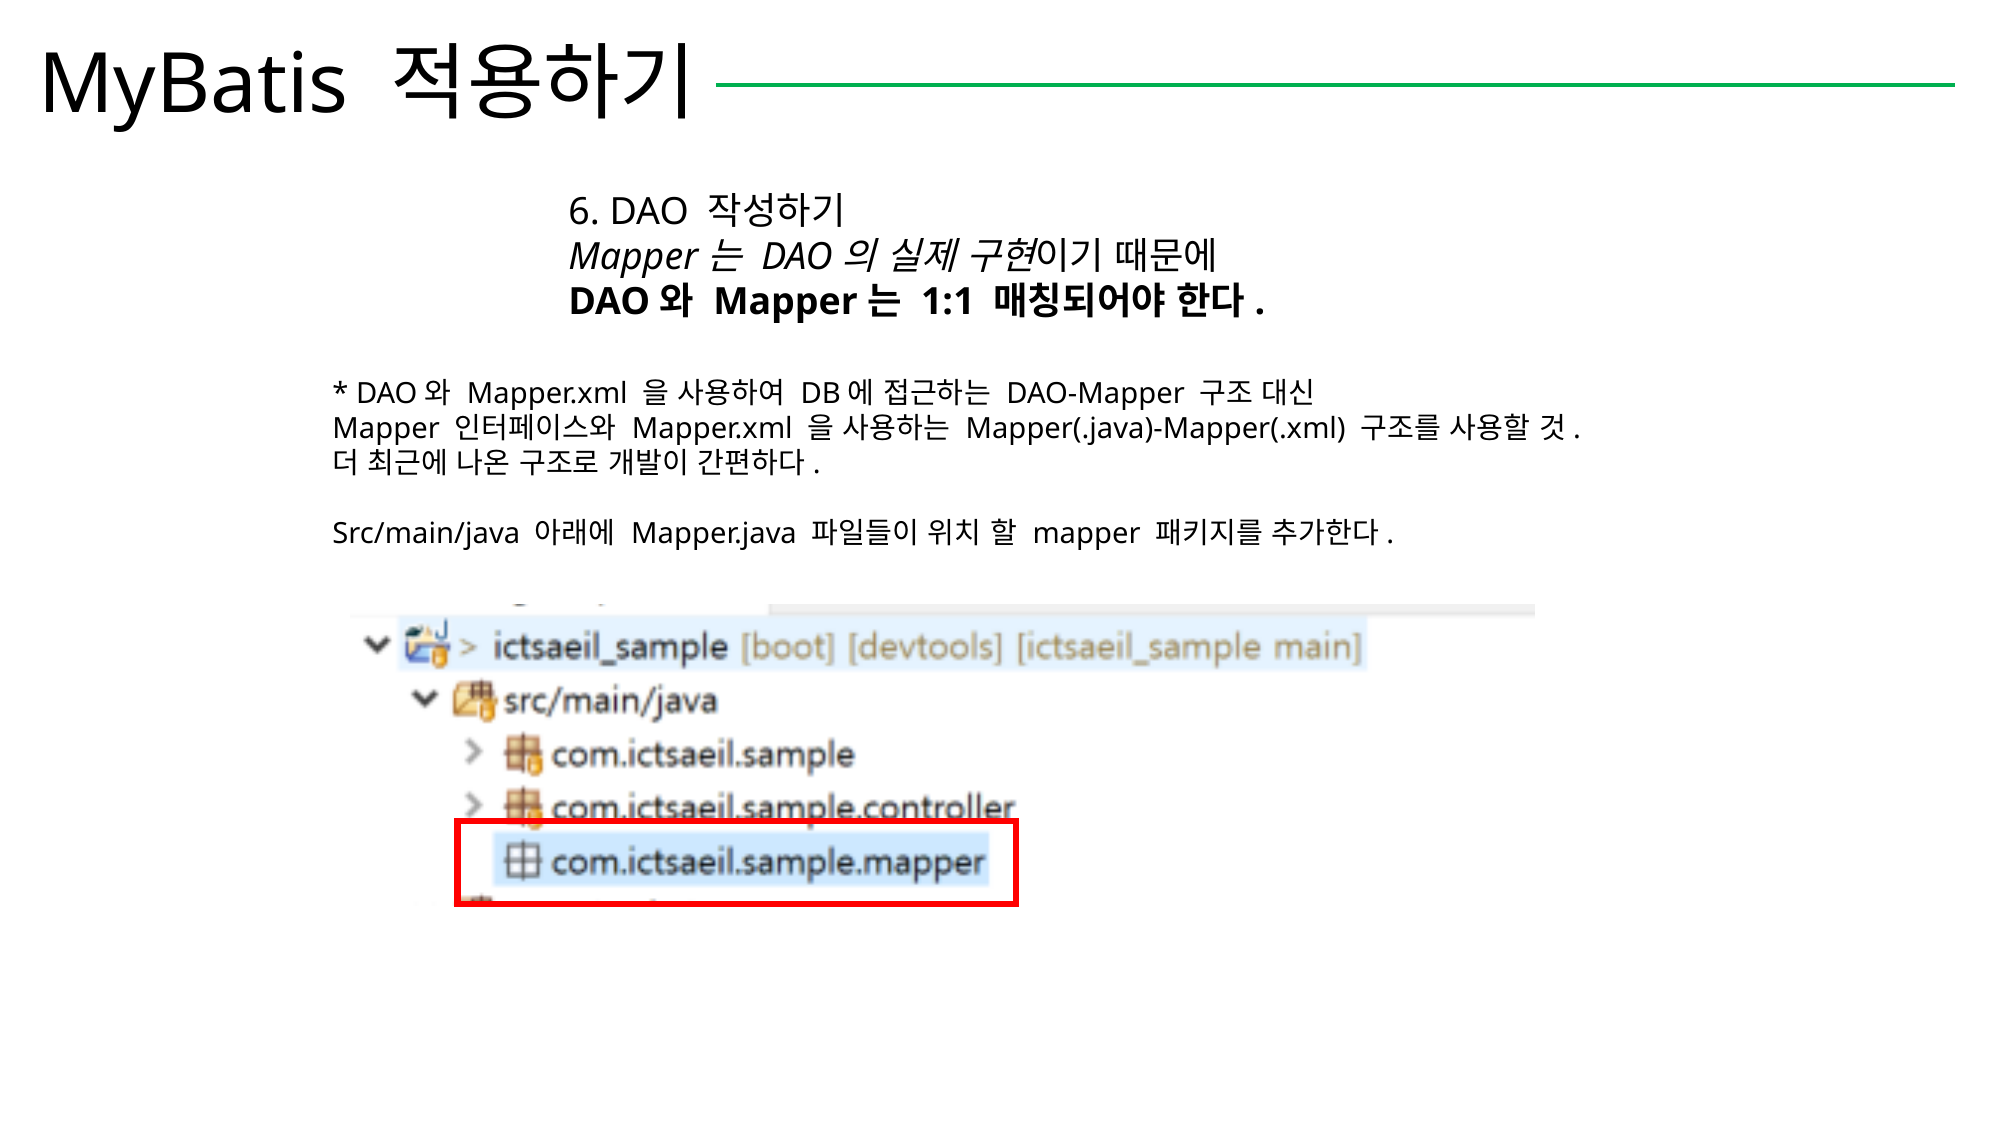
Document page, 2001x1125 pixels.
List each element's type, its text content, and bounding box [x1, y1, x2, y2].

picture [350, 604, 1535, 906]
text_box 6. DAO 작성하기 Mapper는 DAO의 실제 구현이기 때문에 DAO와 Mapper는 1:1 매칭되어야 한다. [553, 179, 1356, 330]
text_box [23, 28, 1955, 142]
text_box * DAO와 Mapper.xml 을 사용하여 DB에 접근하는 DAO-Mapper 구조 대신 Mapper 인터페이스와 Mapper.xml 을 사용하는 Mapper(.java)-Mapper(.xml) 구조를 사용할 것. 더 최근에 나온 구조로 개발이 간편하다. Src/main/java 아래에 Mapper.java 파일들이 위치 할 mapper 패키지를 추가한다. [317, 367, 1608, 558]
